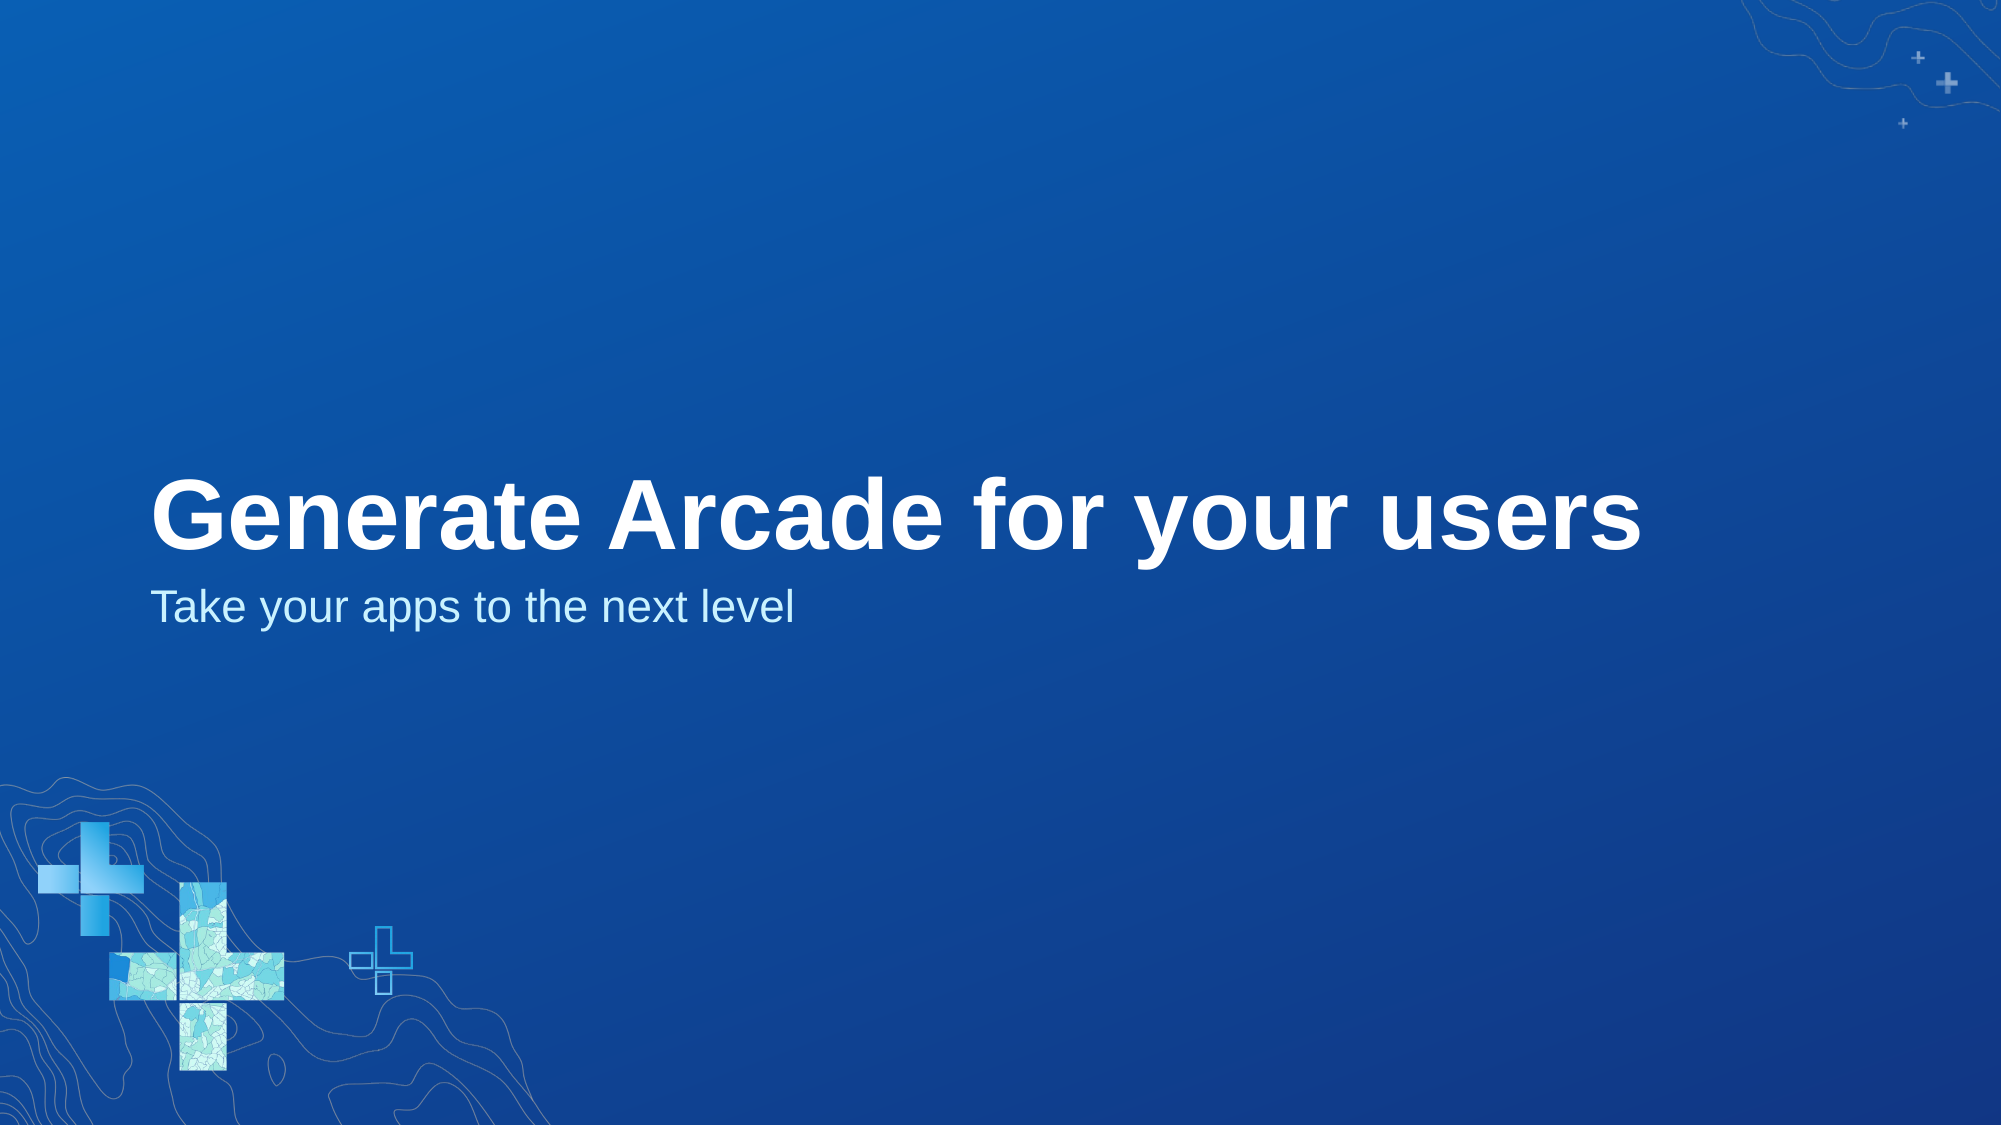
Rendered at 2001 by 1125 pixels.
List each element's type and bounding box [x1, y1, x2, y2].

text_box [0, 0, 2000, 1125]
